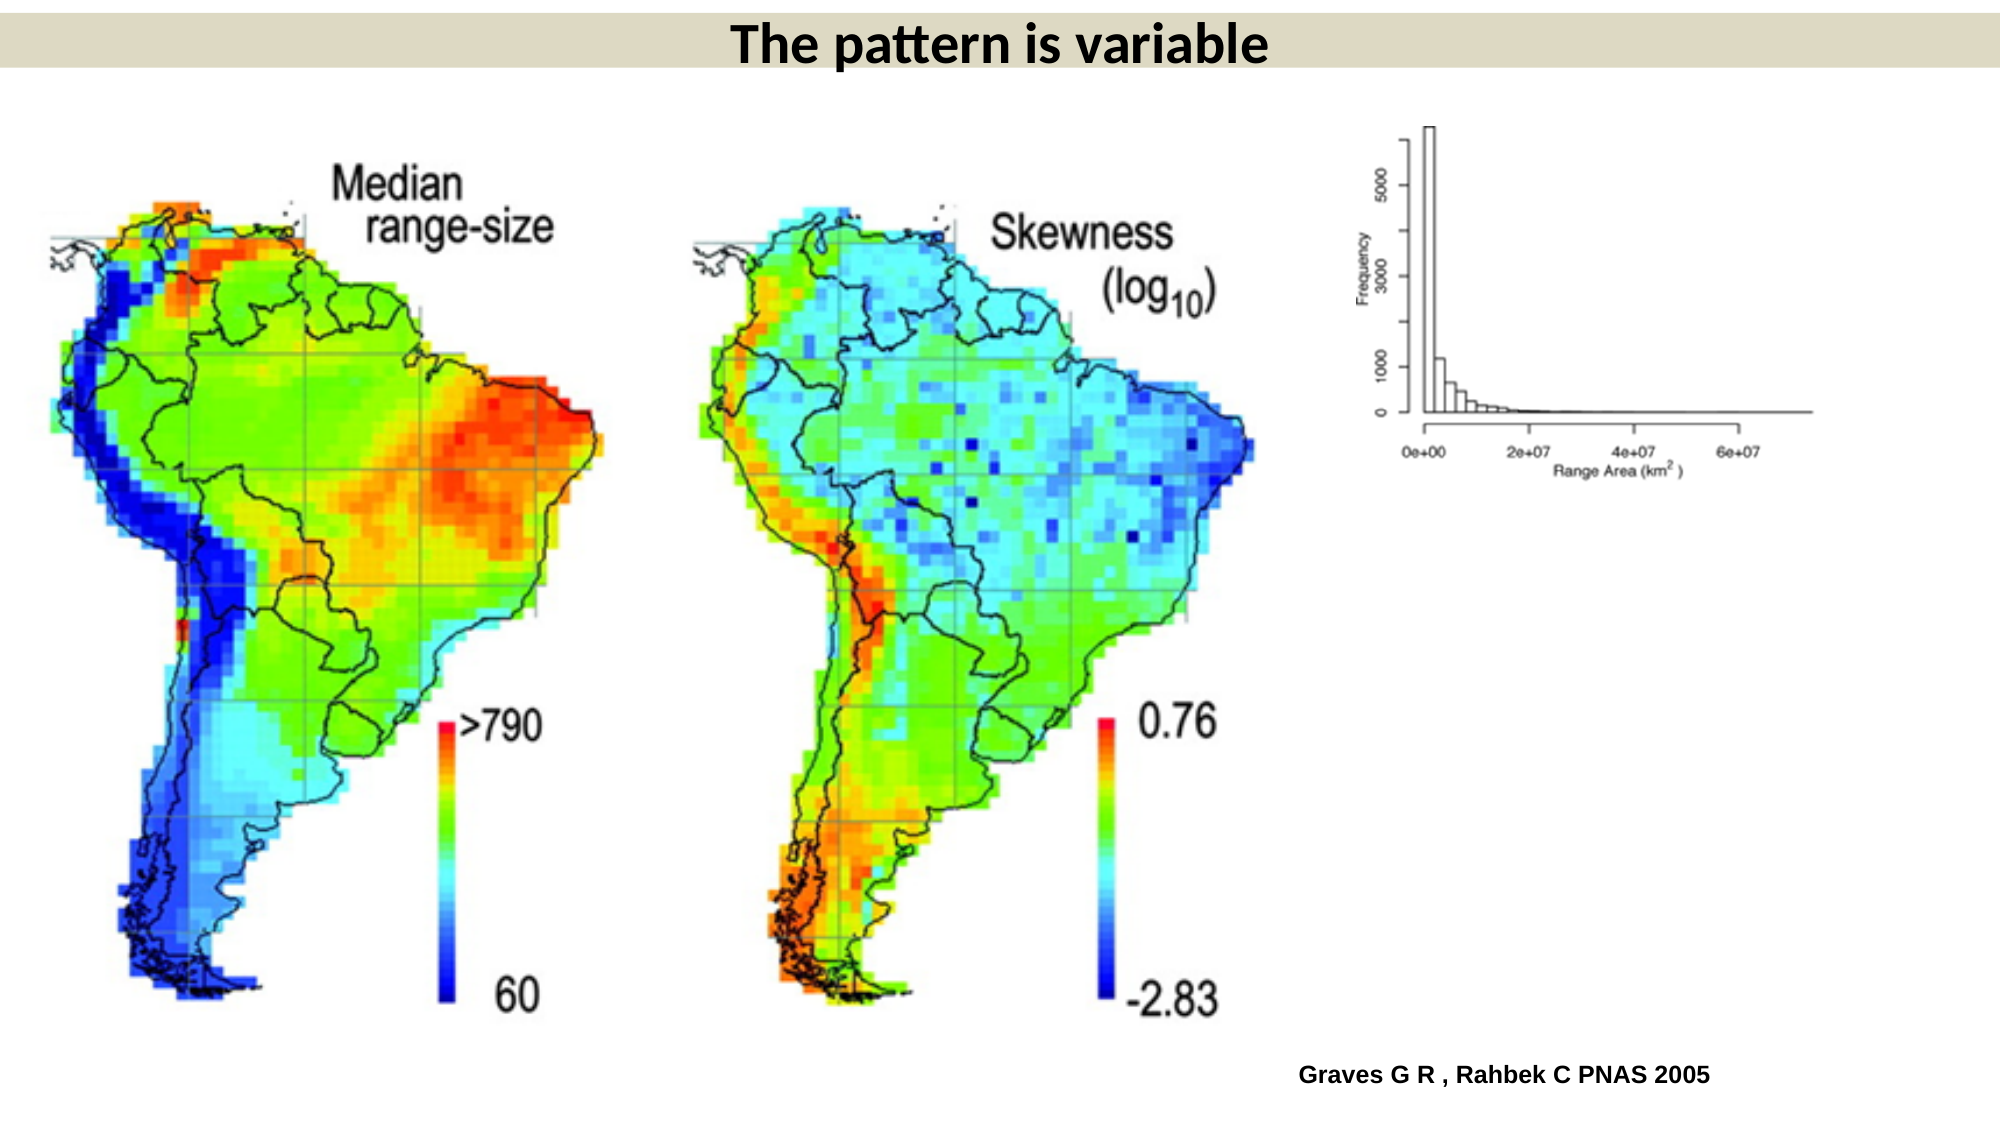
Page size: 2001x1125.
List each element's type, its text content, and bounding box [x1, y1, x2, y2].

picture [0, 103, 1322, 1056]
picture [1339, 104, 1834, 486]
text_box Graves G R , Rahbek C PNAS 2005 [1298, 1061, 1727, 1104]
text_box The pattern is variable [0, 12, 2000, 68]
